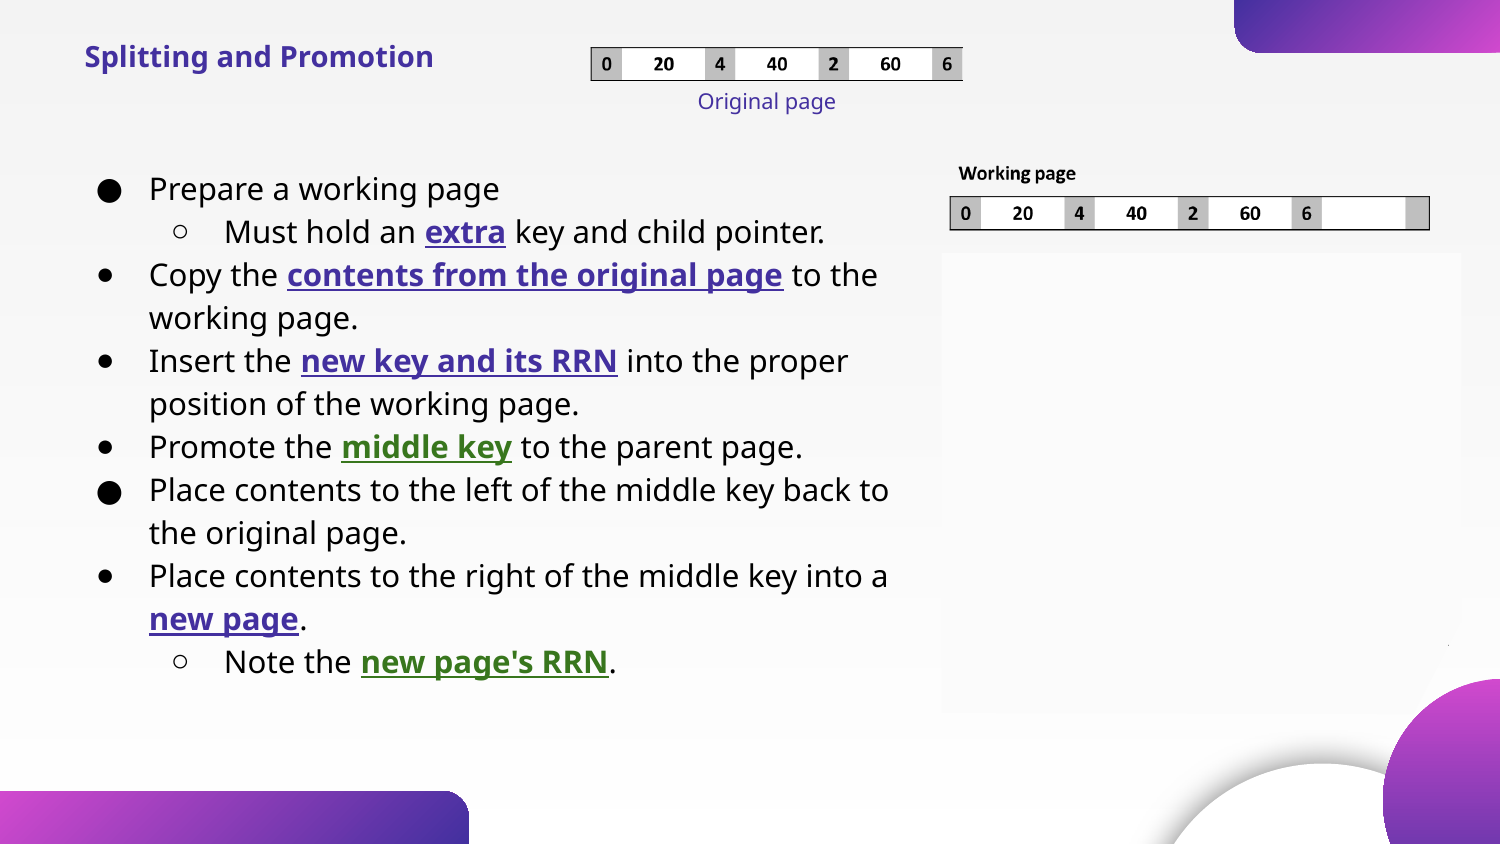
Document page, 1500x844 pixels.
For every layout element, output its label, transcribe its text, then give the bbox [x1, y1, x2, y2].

text_box Prepare a working page Must hold an extra key and child pointer. Copy the contents from the original page to the working page. Insert the new key and its RRN into the proper position of the working page. Promote the middle key to the parent page. Place contents to the left of the middle key back to the original page. Place contents to the right of the middle key into a new page. Note the new page's RRN. [59, 148, 922, 695]
picture [586, 43, 964, 84]
text_box Original page [682, 91, 868, 128]
text_box Splitting and Promotion [69, 23, 561, 89]
picture [942, 153, 1462, 714]
